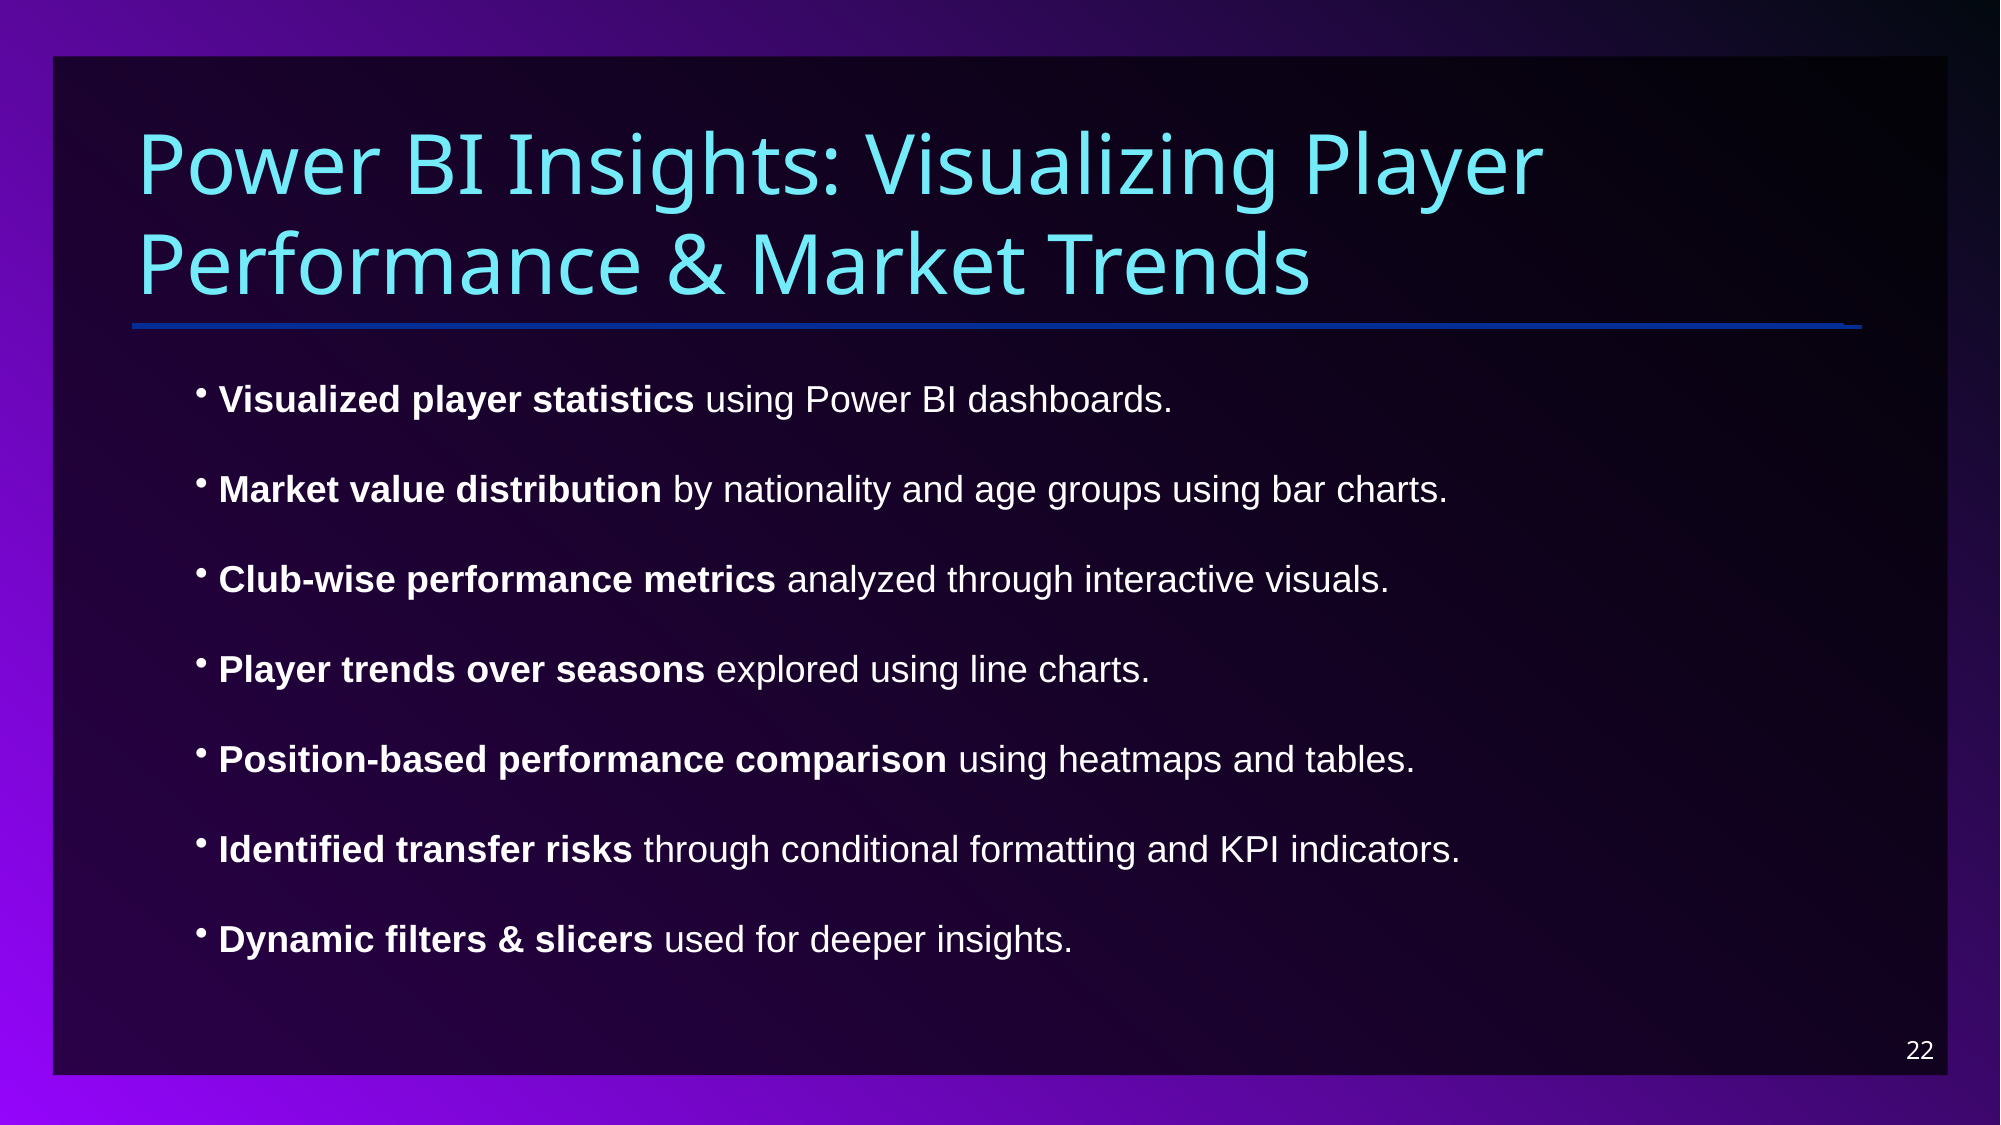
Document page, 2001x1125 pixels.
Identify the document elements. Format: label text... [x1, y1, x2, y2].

slide_number 22 [1499, 1021, 1950, 1082]
text_box Visualized player statistics using Power BI dashboards. Market value distribution by nationality and age groups using bar charts. Club-wise performance metrics analyzed through interactive visuals. Player trends over seasons explored using line charts. Position-based performance comparison using heatmaps and tables. Identified transfer risks through conditional formatting and KPI indicators. Dynamic filters & slicers used for deeper insights. [180, 367, 1477, 968]
text_box Power BI Insights: Visualizing Player Performance & Market Trends [121, 103, 1898, 319]
